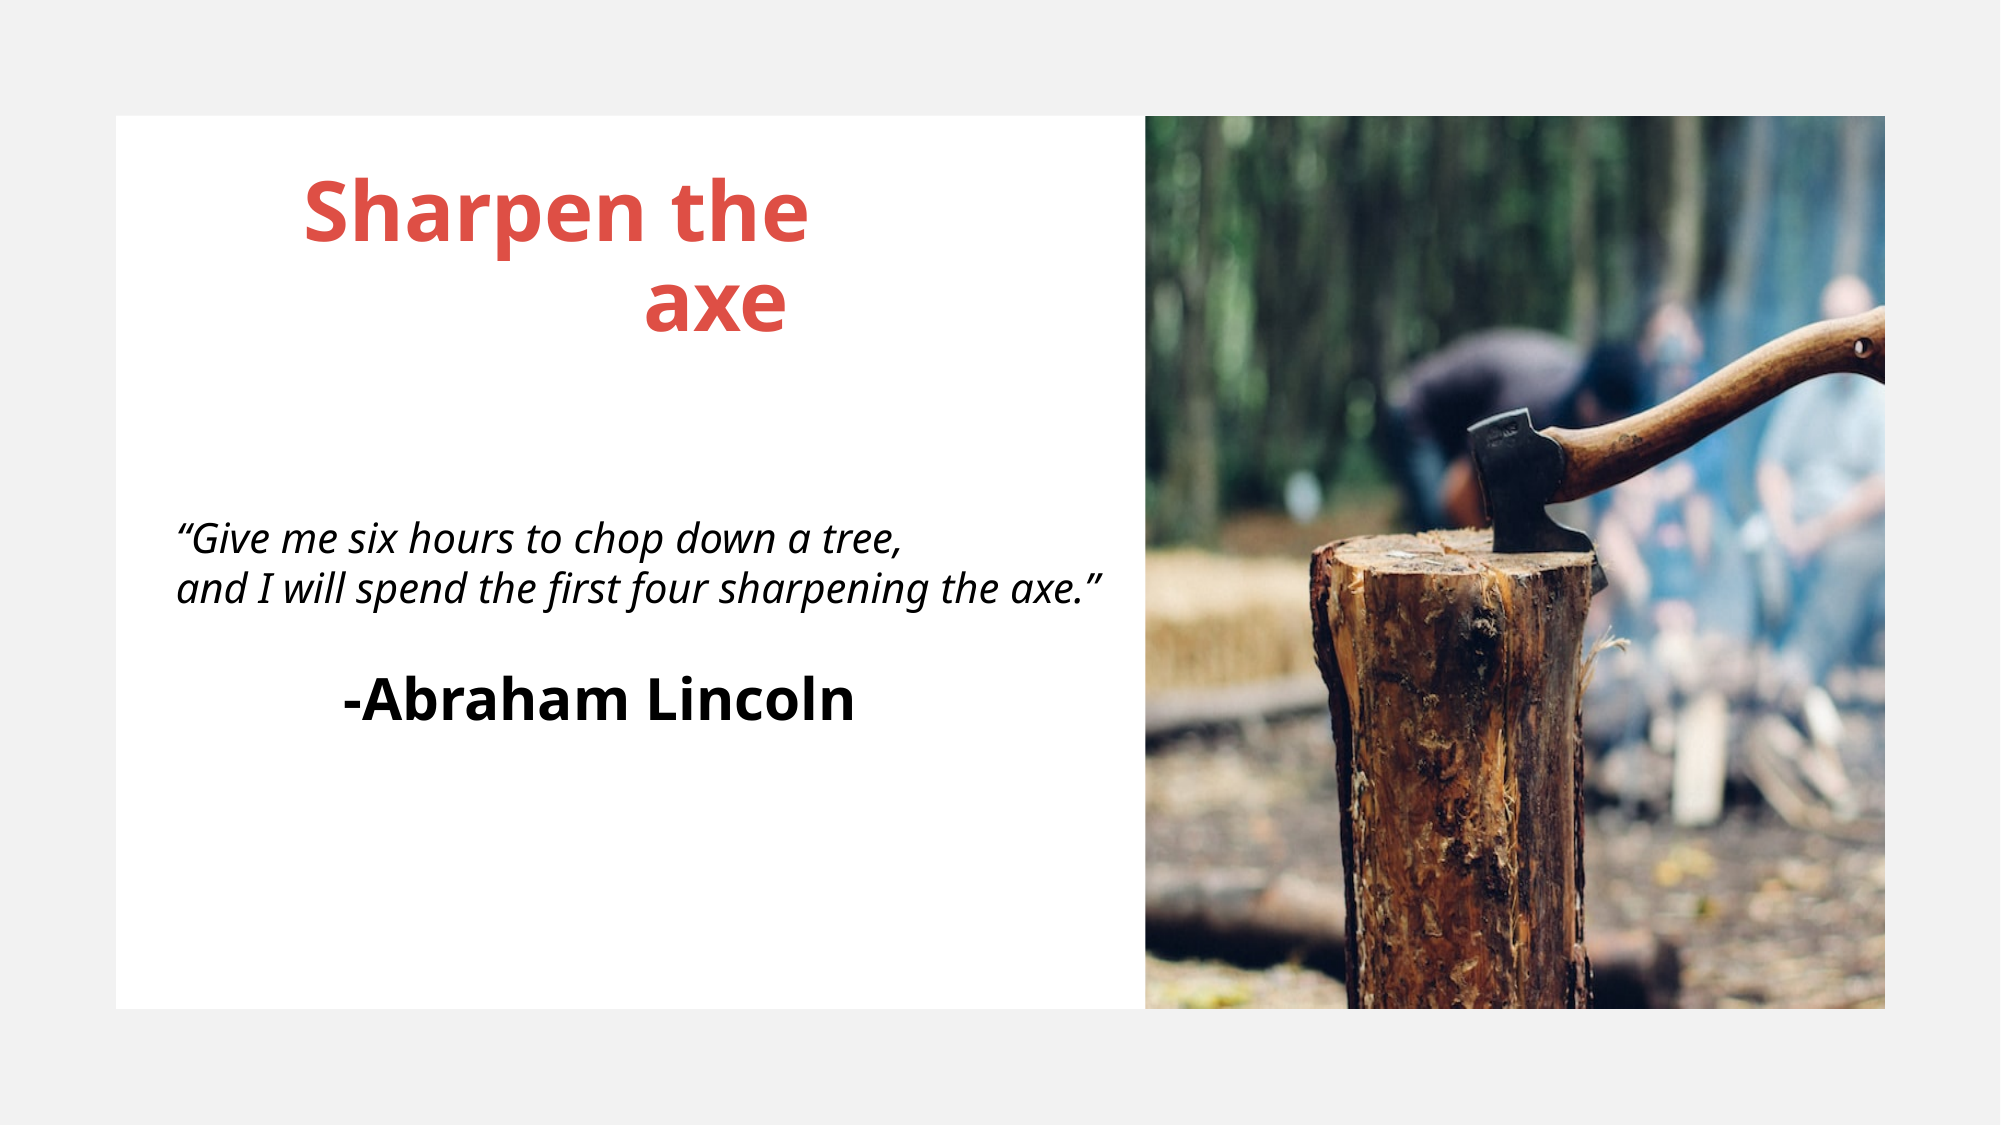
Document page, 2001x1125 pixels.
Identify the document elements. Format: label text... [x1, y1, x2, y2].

picture [1144, 115, 1886, 1009]
list Sharpen the axe [150, 162, 826, 379]
text_box “Give me six hours to chop down a tree, and I will spend the first four sharpening the axe.” -Abraham Lincoln [160, 504, 1115, 740]
